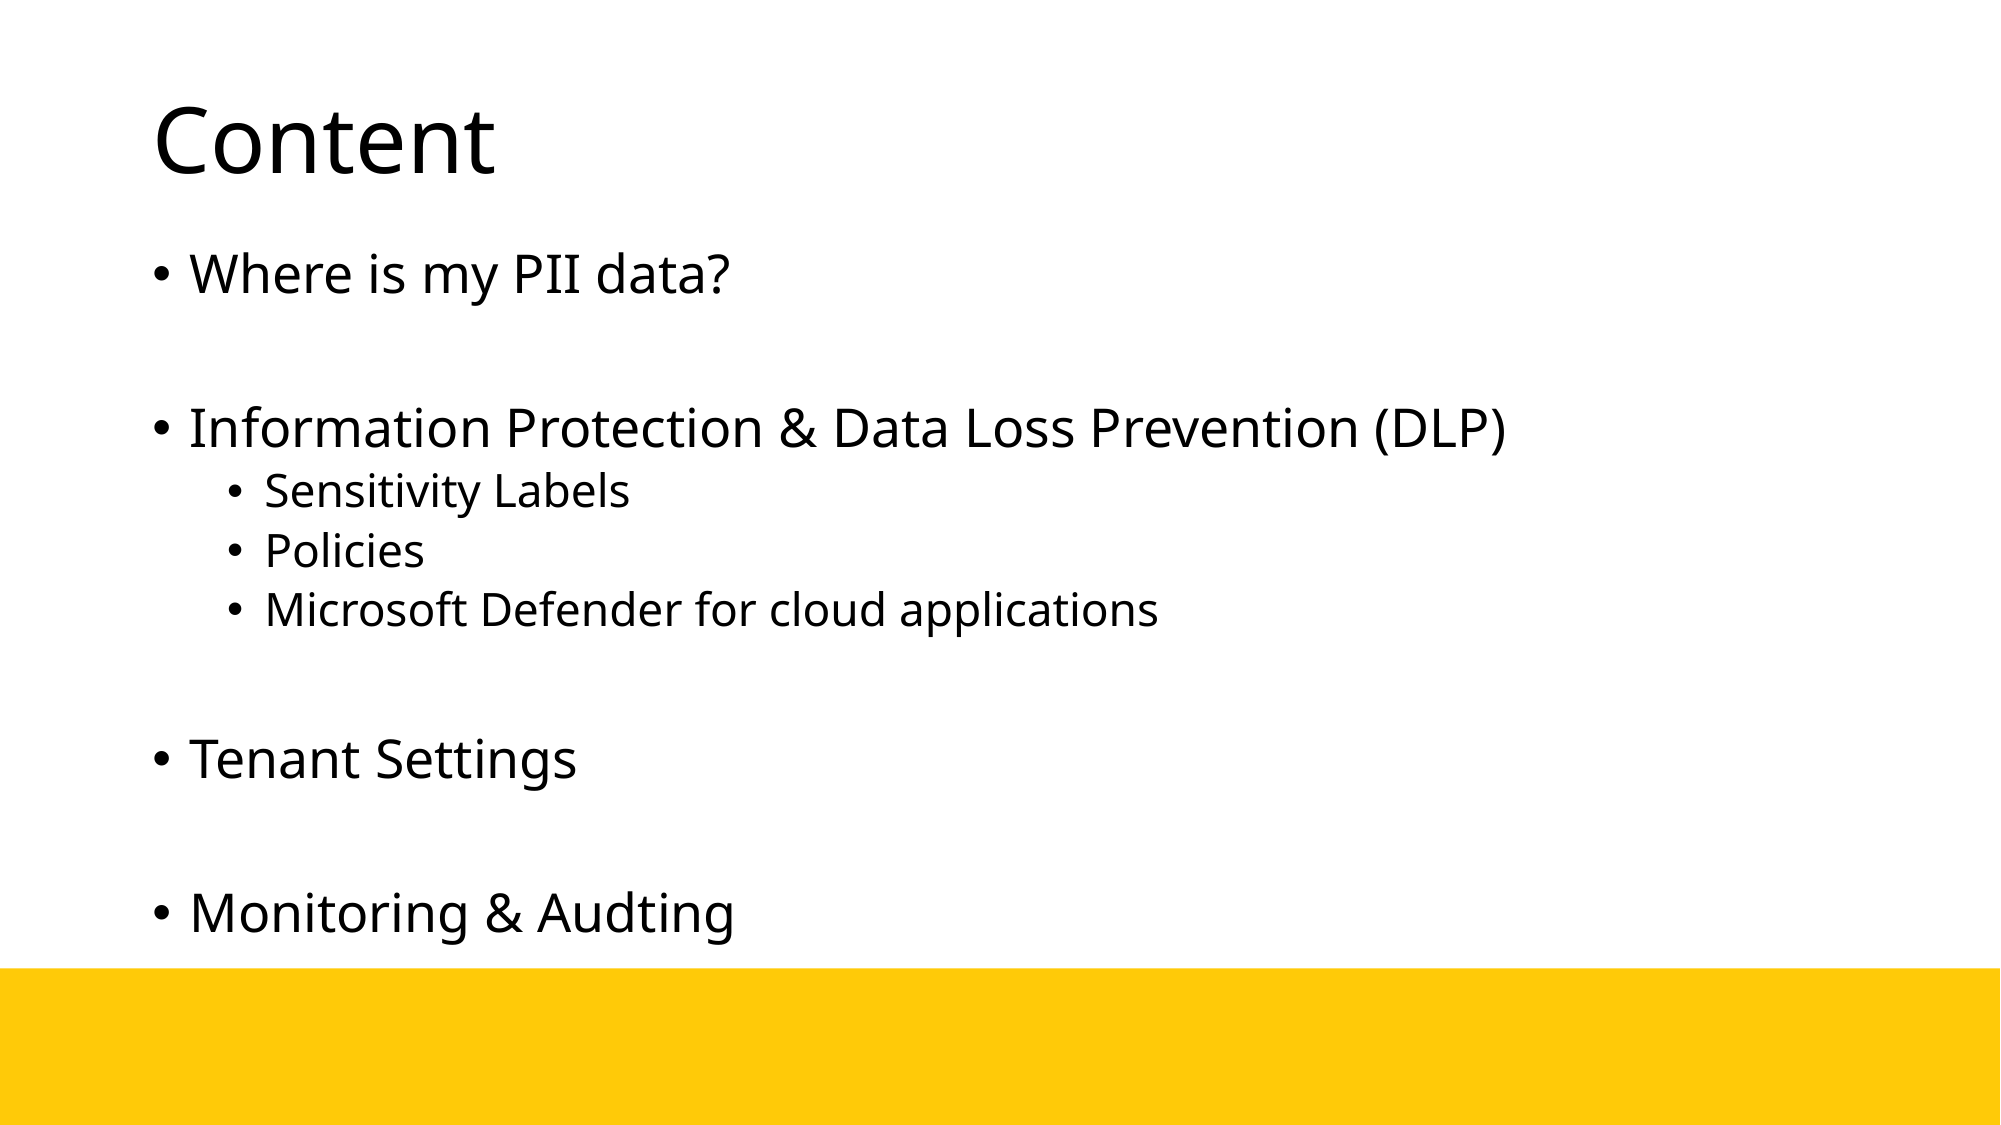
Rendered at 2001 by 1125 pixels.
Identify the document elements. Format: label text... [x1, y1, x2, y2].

title Content [137, 59, 1863, 229]
list Where is my PII data? Information Protection & Data Loss Prevention (DLP) Sensitivity Labels Policies Microsoft Defender for cloud applications Tenant Settings Monitoring & Audting [137, 239, 1954, 954]
